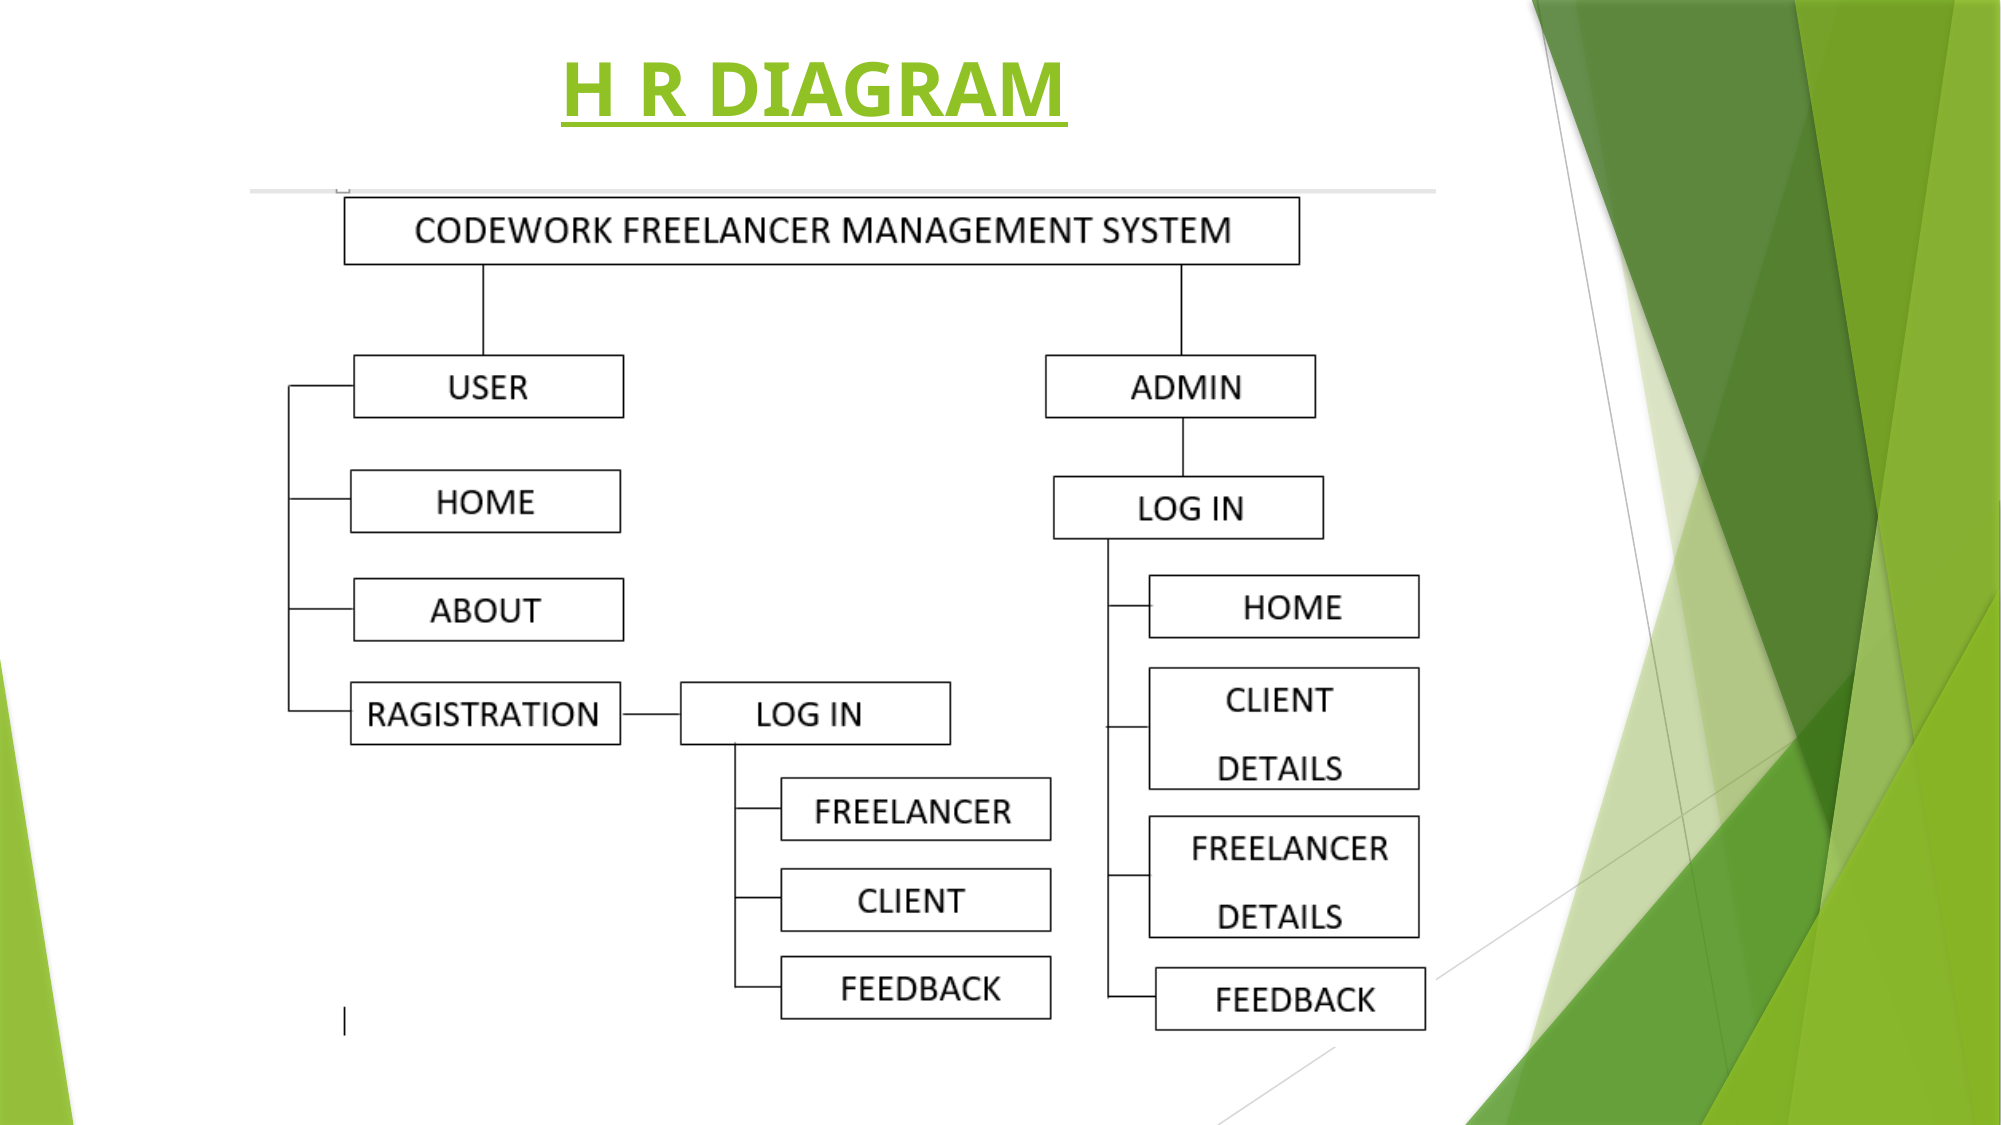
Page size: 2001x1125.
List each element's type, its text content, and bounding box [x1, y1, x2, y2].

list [250, 189, 1436, 1047]
title H R DIAGRAM [109, 33, 1520, 251]
